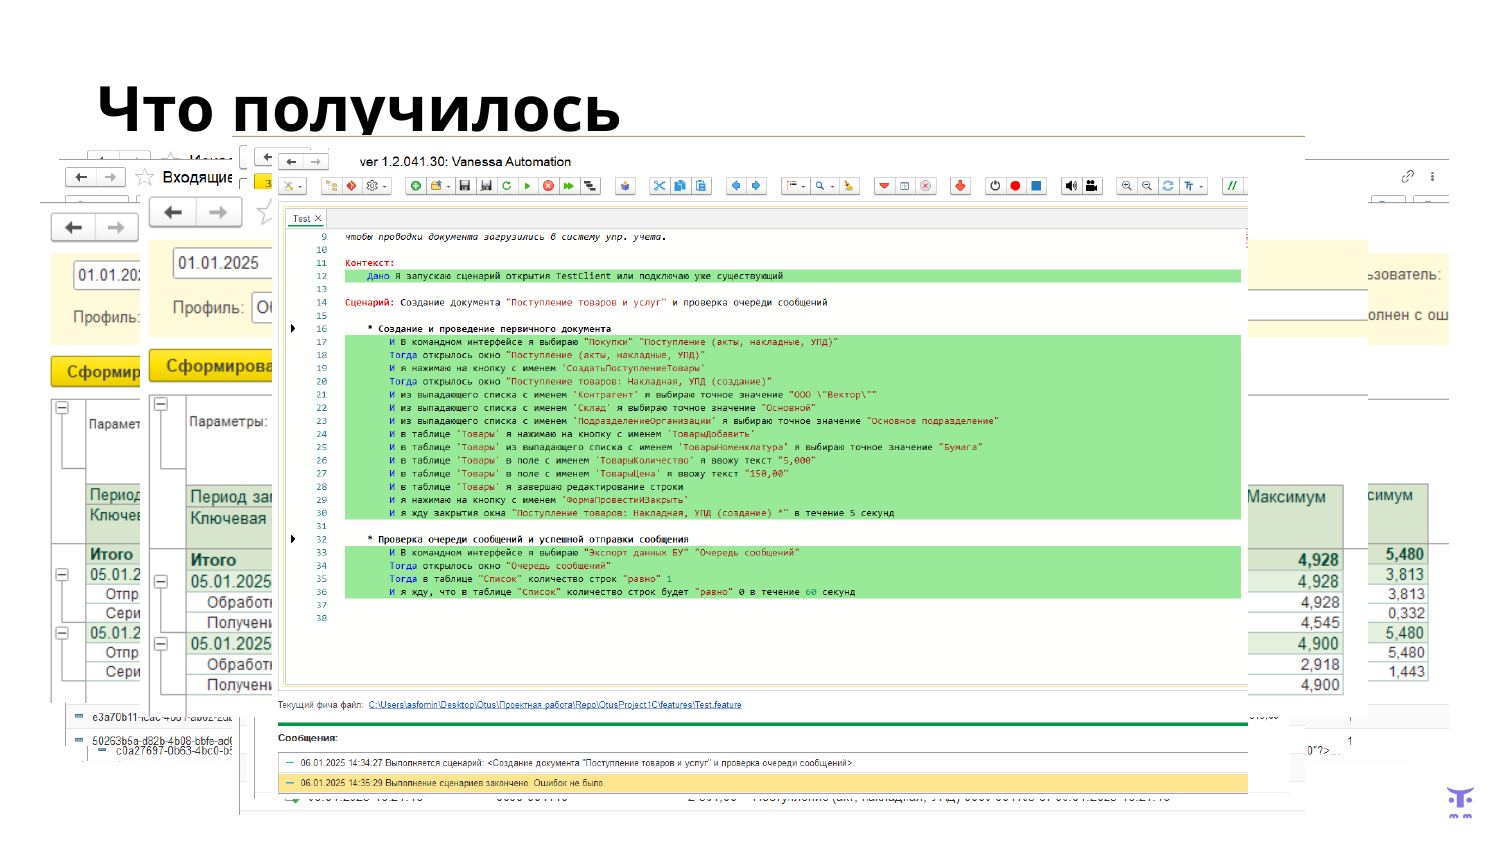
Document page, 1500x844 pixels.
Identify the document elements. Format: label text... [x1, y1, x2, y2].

title Что получилось [82, 54, 1480, 234]
picture [0, 0, 1500, 844]
